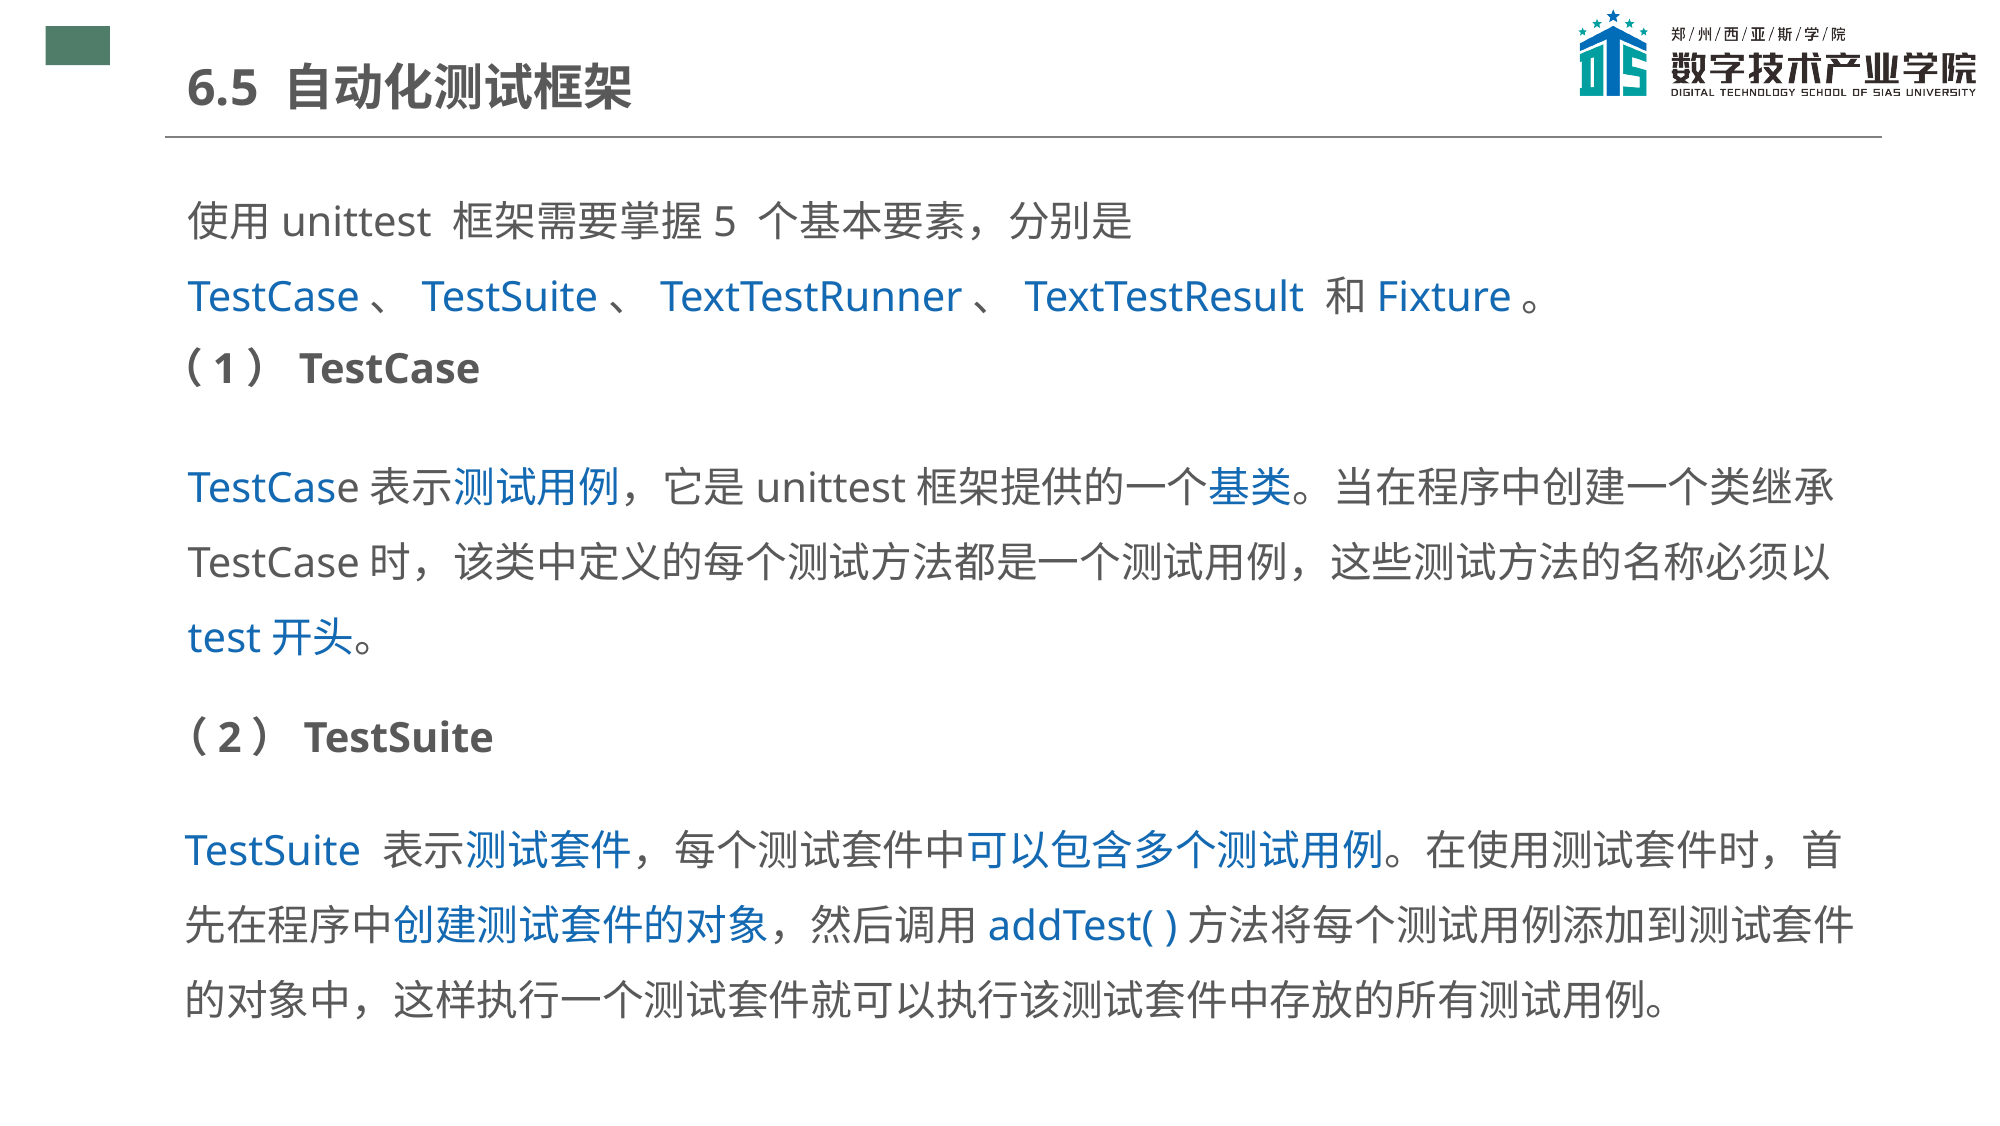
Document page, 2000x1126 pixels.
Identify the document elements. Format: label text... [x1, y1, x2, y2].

text_box （1）TestCase [161, 341, 500, 393]
text_box 使用unittest 框架需要掌握5 个基本要素，分别是TestCase、TestSuite、TextTestRunner、TextTestResult 和Fixture。 [187, 170, 1840, 321]
text_box 6.5 自动化测试框架 [187, 43, 894, 127]
picture [1578, 9, 1976, 96]
text_box TestSuite 表示测试套件，每个测试套件中可以包含多个测试用例。在使用测试套件时，首先在程序中创建测试套件的对象，然后调用addTest( )方法将每个测试用例添加到测试套件的对象中，这样执行一个测试套件就可以执行该测试套件中存放的所有测试用例。 [184, 798, 1874, 1024]
text_box （2）TestSuite [166, 710, 560, 761]
text_box TestCase表示测试用例，它是unittest框架提供的一个基类。当在程序中创建一个类继承TestCase时，该类中定义的每个测试方法都是一个测试用例，这些测试方法的名称必须以test开头。 [187, 435, 1840, 661]
